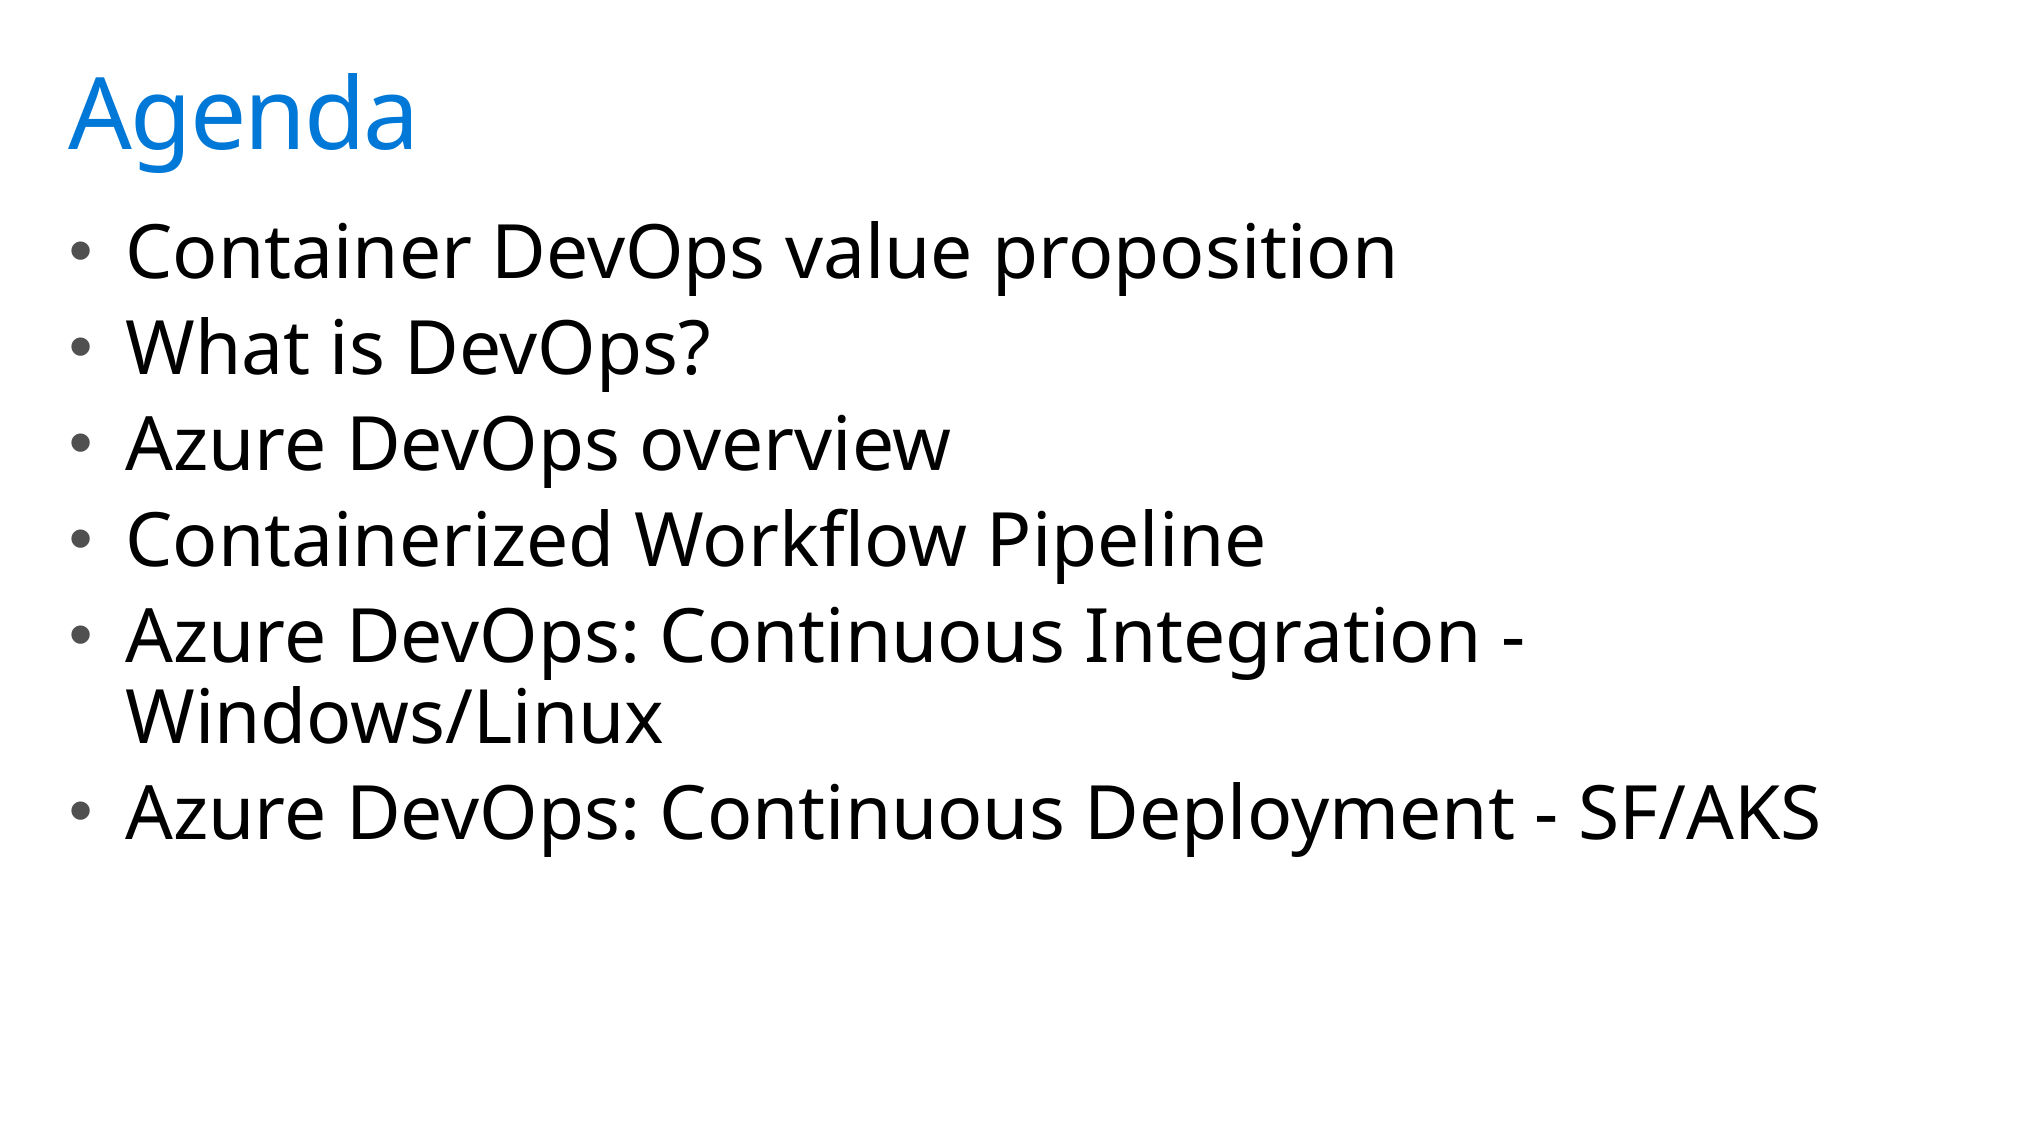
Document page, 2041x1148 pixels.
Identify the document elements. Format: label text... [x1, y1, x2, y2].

list Container DevOps value proposition What is DevOps? Azure DevOps overview ​ Containerized Workflow Pipeline ​ Azure DevOps: Continuous Integration ​- Windows/Linux Azure DevOps: Continuous Deployment - SF/AKS​ [45, 199, 1996, 811]
title Agenda [45, 48, 1996, 199]
